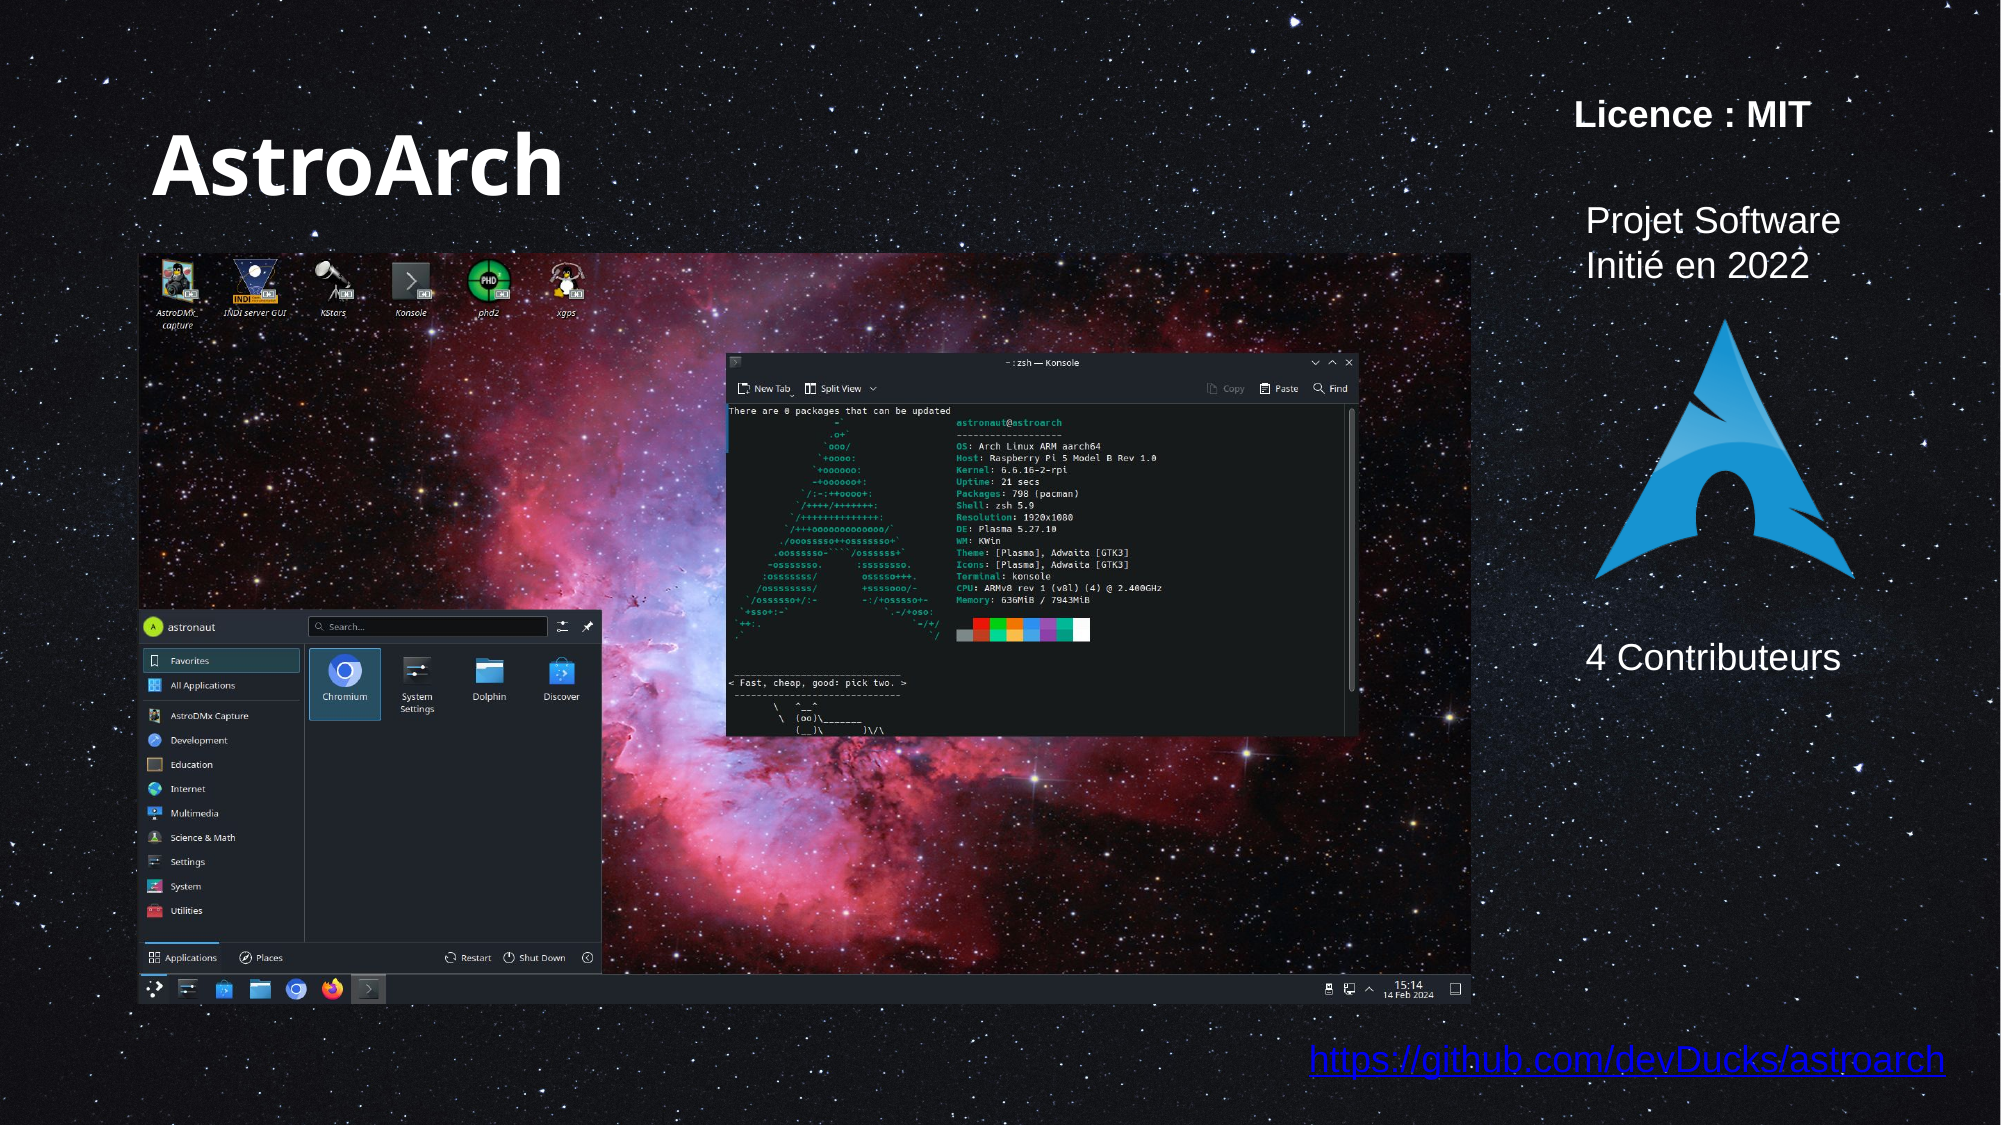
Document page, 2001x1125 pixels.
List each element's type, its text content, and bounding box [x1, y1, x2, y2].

text_box 4 Contributeurs [1570, 625, 1914, 697]
text_box Projet Software Initié en 2022 [1570, 188, 1890, 319]
text_box Licence : MIT [1558, 82, 1914, 142]
picture [0, 0, 2001, 1125]
text_box https://github.com/devDucks/astroarch [1293, 1027, 1961, 1125]
title AstroArch [137, 59, 1359, 253]
